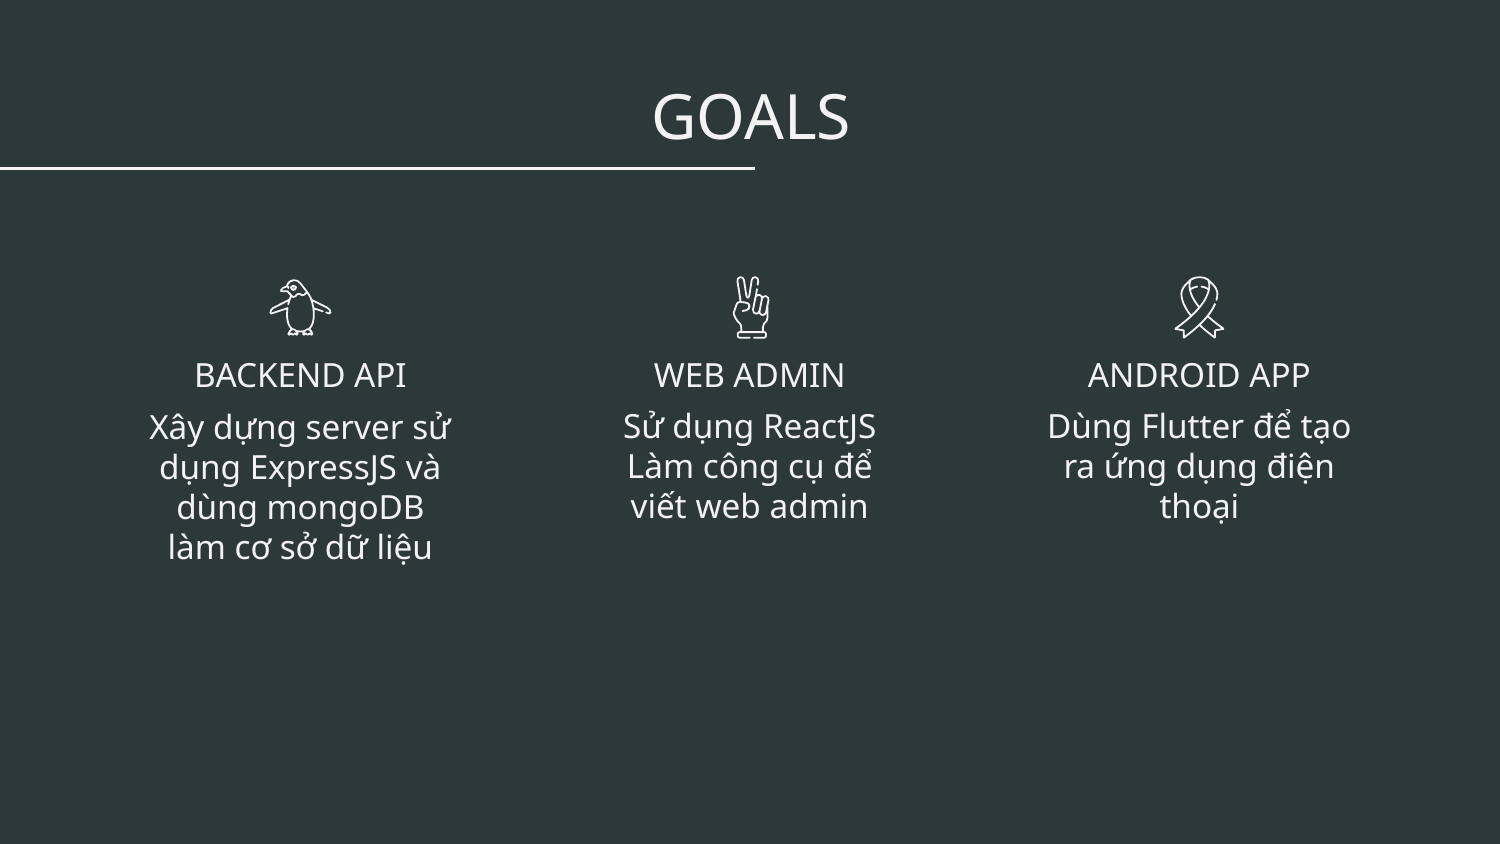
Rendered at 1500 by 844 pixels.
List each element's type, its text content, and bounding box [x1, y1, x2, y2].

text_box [269, 279, 332, 336]
title GOALS [545, 61, 957, 157]
text_box [1174, 276, 1225, 339]
text_box [732, 276, 770, 339]
subtitle Dùng Flutter để tạo ra ứng dụng điện thoại [1029, 390, 1370, 641]
subtitle Xây dựng server sử dụng ExpressJS và dùng mongoDB làm cơ sở dữ liệu [130, 391, 471, 675]
subtitle ANDROID APP [1058, 348, 1341, 409]
subtitle Sử dụng ReactJS Làm công cụ để viết web admin [580, 390, 920, 641]
subtitle BACKEND API [159, 348, 442, 409]
subtitle WEB ADMIN [609, 348, 891, 409]
